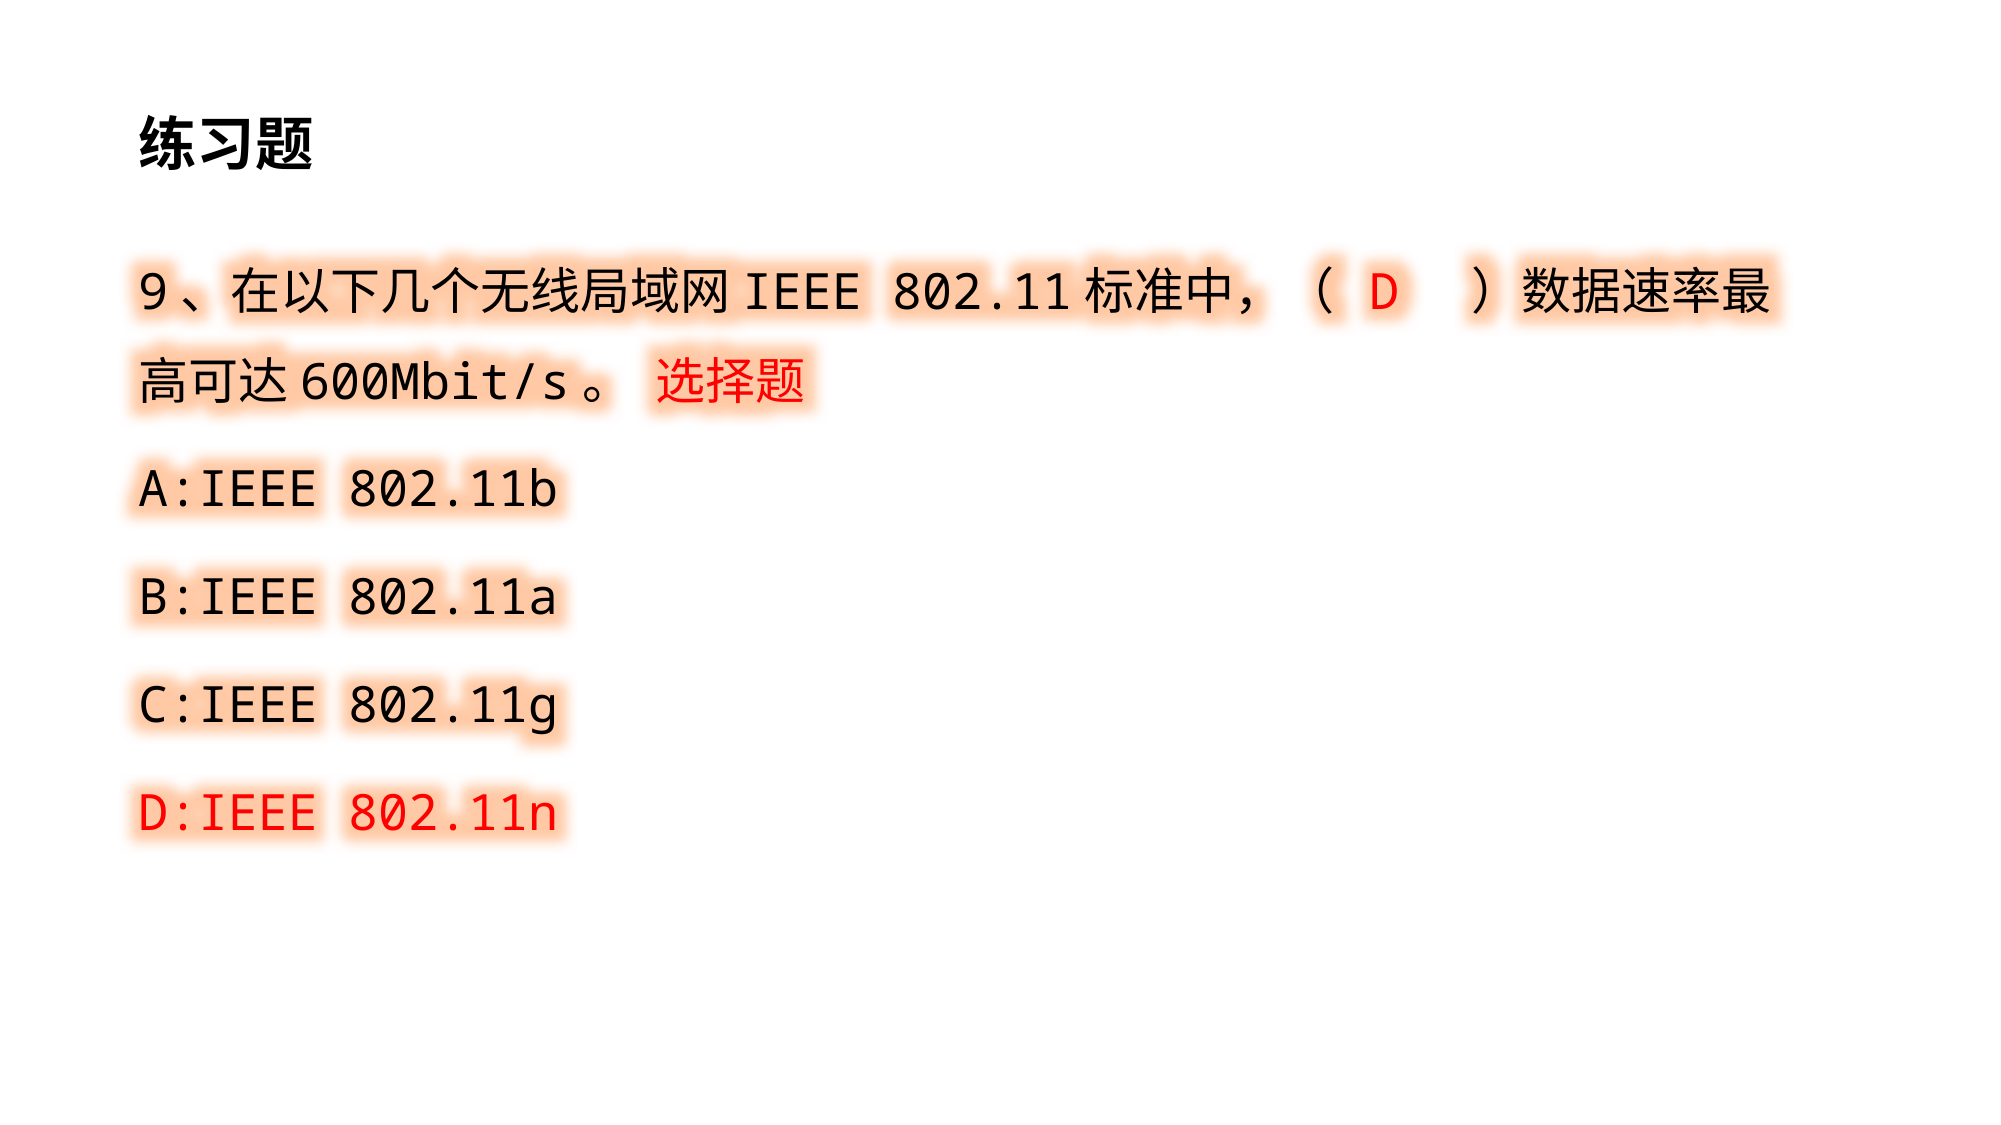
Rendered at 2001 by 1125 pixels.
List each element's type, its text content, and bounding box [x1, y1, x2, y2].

text_box 9、在以下几个无线局域网IEEE 802.11标准中，（ D ）数据速率最高可达600Mbit/s。 选择题 A:IEEE 802.11b B:IEEE 802.11a C:IEEE 802.11g D:IEEE 802.11n [120, 219, 1839, 1047]
text_box 练习题 [120, 97, 1568, 187]
